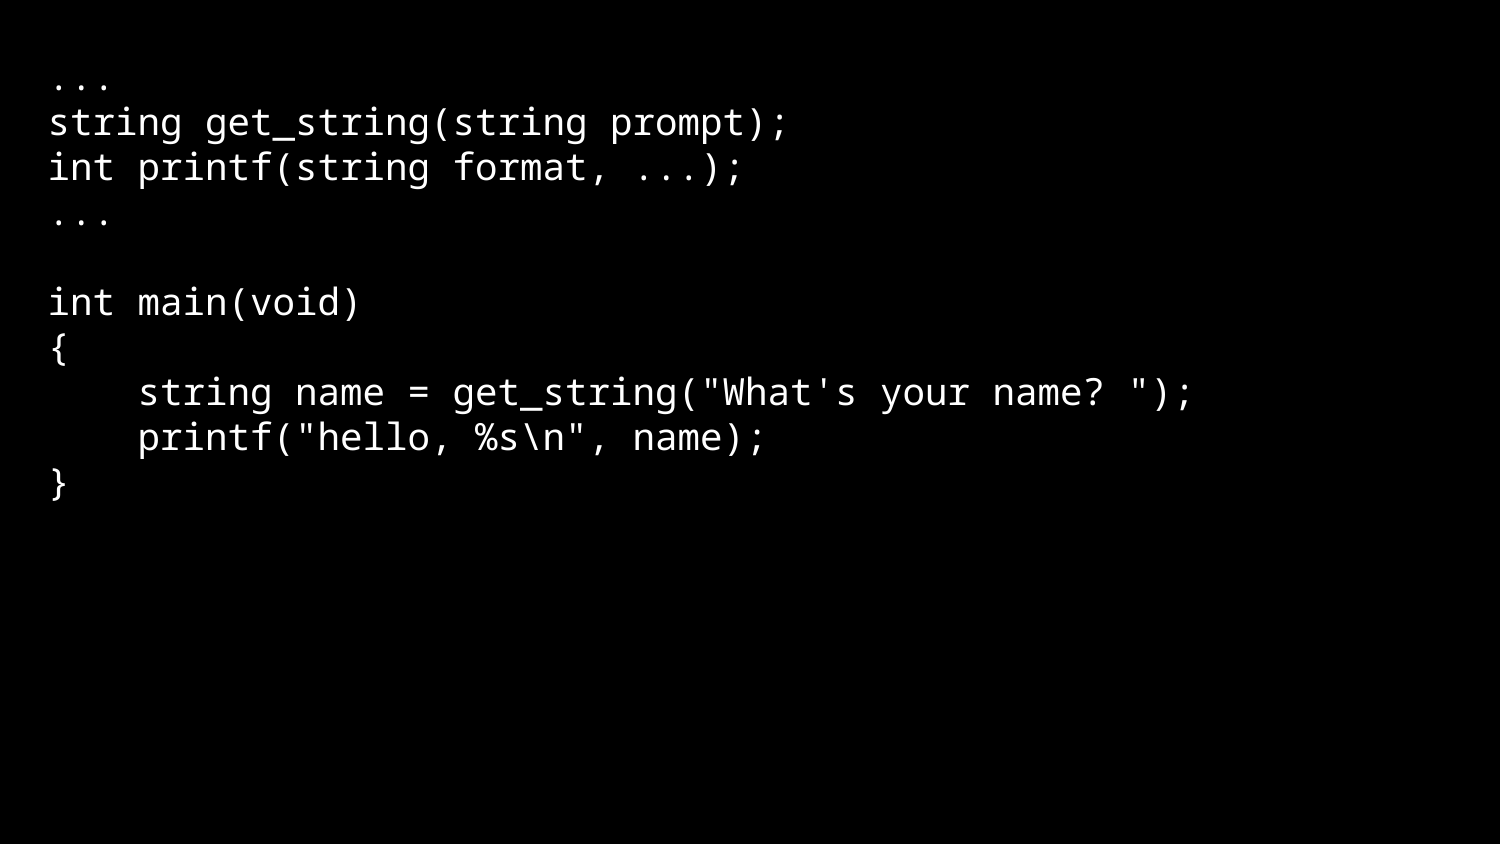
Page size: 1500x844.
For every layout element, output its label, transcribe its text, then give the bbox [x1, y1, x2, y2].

list ... string get_string(string prompt); int printf(string format, ...); ... int main(void) { string name = get_string("What's your name? "); printf("hello, %s\n", name); } [32, 37, 1431, 808]
